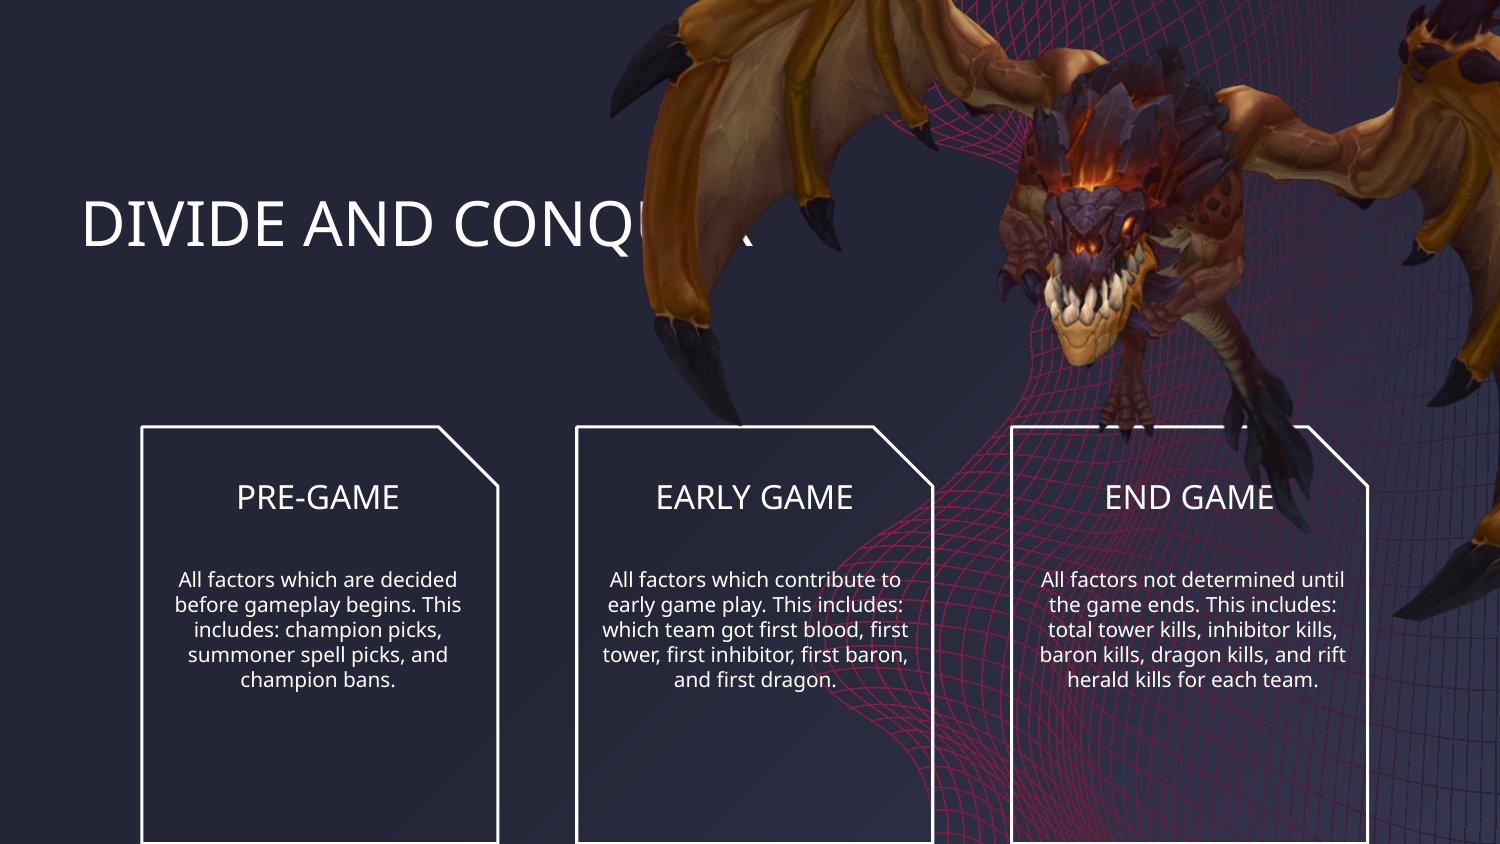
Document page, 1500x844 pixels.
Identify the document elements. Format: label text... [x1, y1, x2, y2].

title PRE-GAME [140, 425, 496, 532]
subtitle All factors which are decided before gameplay begins. This includes: champion picks, summoner spell picks, and champion bans. [140, 551, 496, 806]
subtitle All factors not determined until the game ends. This includes: total tower kills, inhibitor kills, baron kills, dragon kills, and rift herald kills for each team. [1015, 557, 1371, 806]
title DIVIDE AND CONQUER [65, 143, 589, 299]
picture [537, 0, 1500, 642]
subtitle All factors which contribute to early game play. This includes: which team got first blood, first tower, first inhibitor, first baron, and first dragon. [577, 551, 934, 806]
